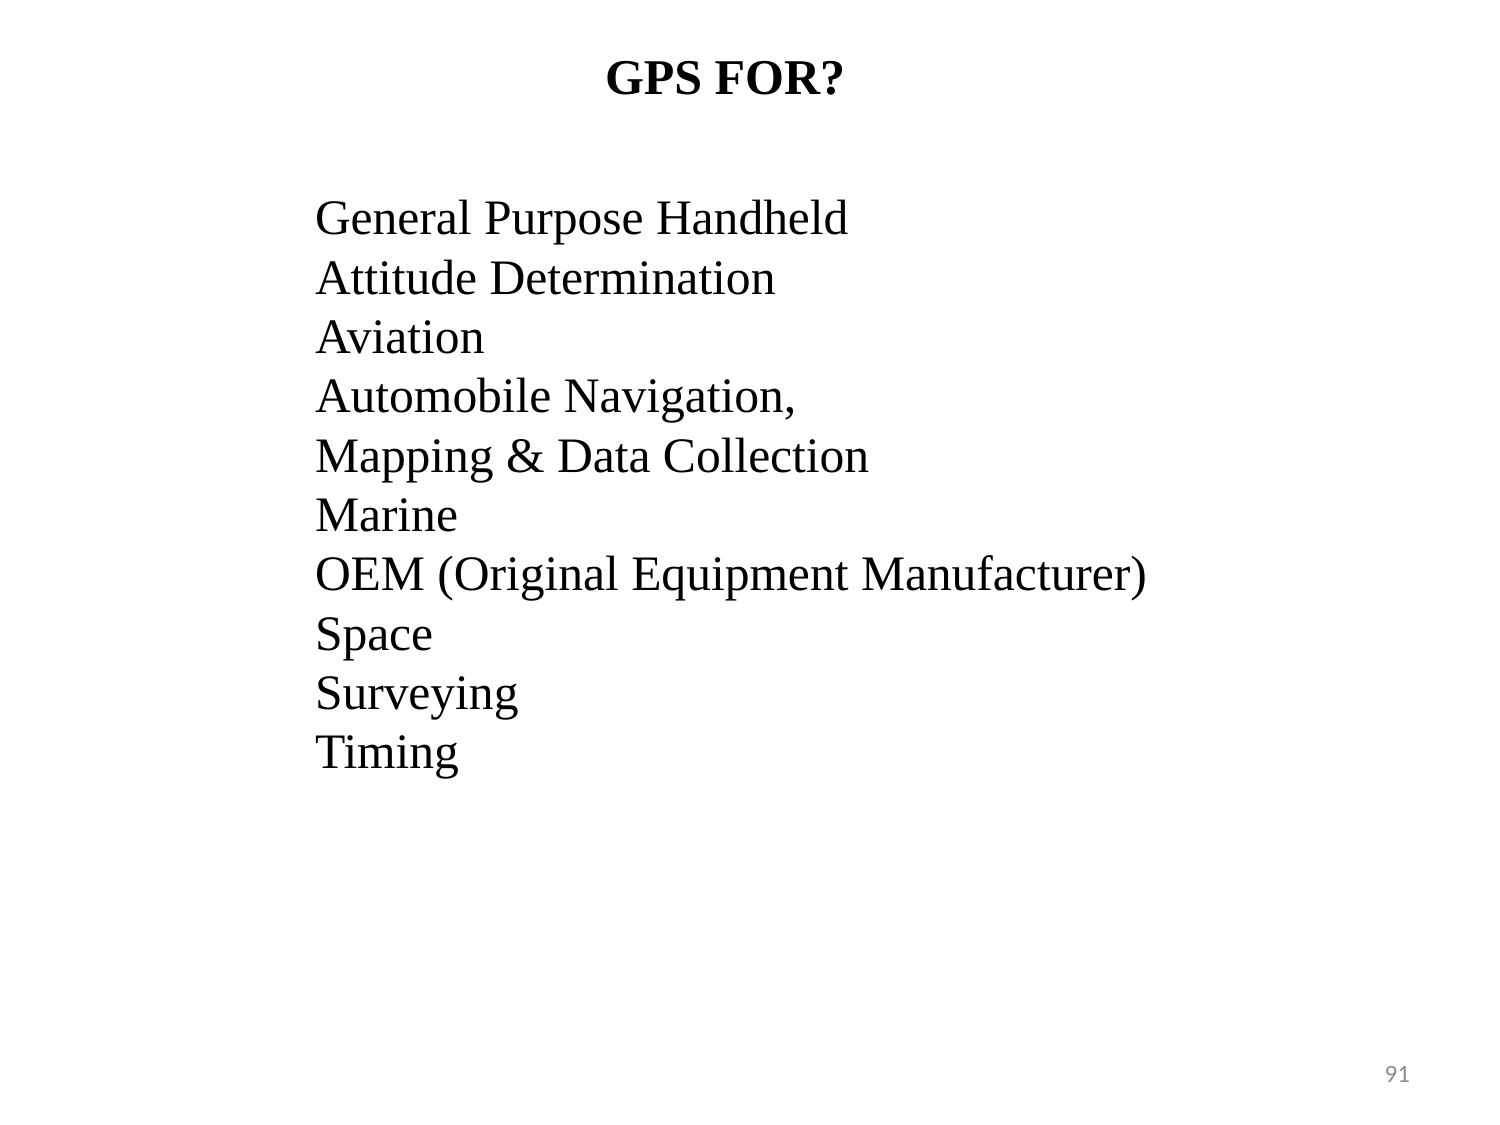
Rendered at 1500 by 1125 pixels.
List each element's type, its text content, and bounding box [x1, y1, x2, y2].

title General Purpose Handheld Attitude Determination Aviation Automobile Navigation, Mapping & Data Collection Marine OEM (Original Equipment Manufacturer) Space Surveying Timing [300, 174, 1275, 789]
text_box GPS FOR? [99, 37, 1350, 113]
slide_number 91 [1074, 1042, 1425, 1103]
